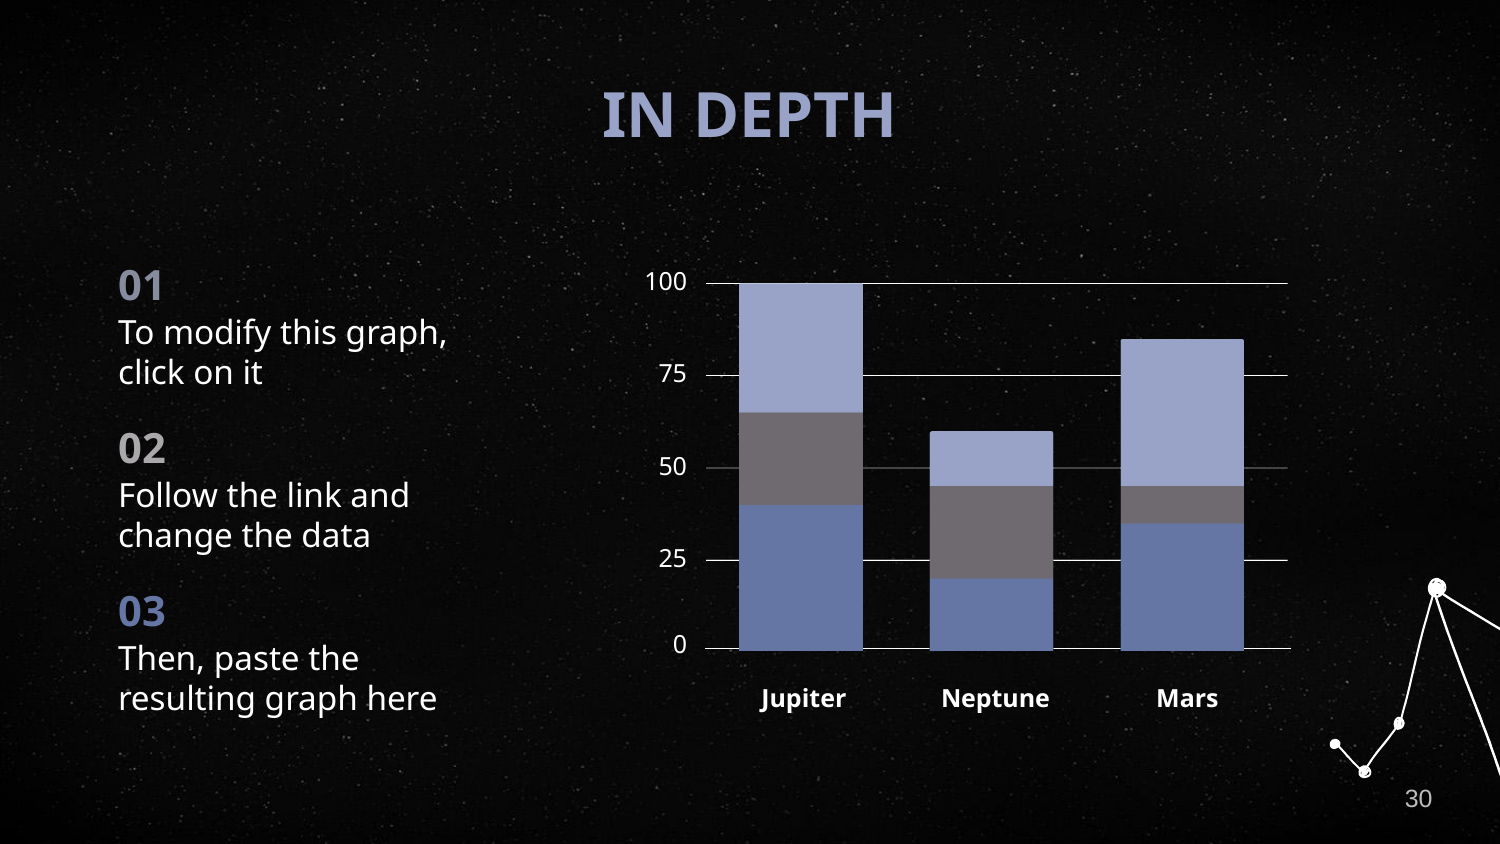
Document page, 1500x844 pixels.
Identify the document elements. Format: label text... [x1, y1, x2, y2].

text_box 02 [118, 406, 511, 473]
text_box 75 [606, 357, 688, 398]
text_box Neptune [926, 682, 1066, 724]
text_box 50 [606, 450, 688, 492]
text_box 0 [606, 628, 688, 669]
text_box 25 [606, 542, 688, 584]
text_box To modify this graph, click on it [118, 313, 462, 390]
text_box 03 [118, 569, 511, 636]
text_box Then, paste the resulting graph here [118, 638, 462, 715]
text_box Jupiter [734, 682, 874, 724]
text_box 100 [606, 265, 688, 307]
picture [0, 0, 1500, 844]
text_box 01 [118, 244, 511, 310]
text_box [1335, 580, 1500, 827]
text_box Follow the link and change the data [118, 475, 462, 553]
text_box Mars [1117, 682, 1257, 724]
title IN DEPTH [118, 60, 1382, 155]
